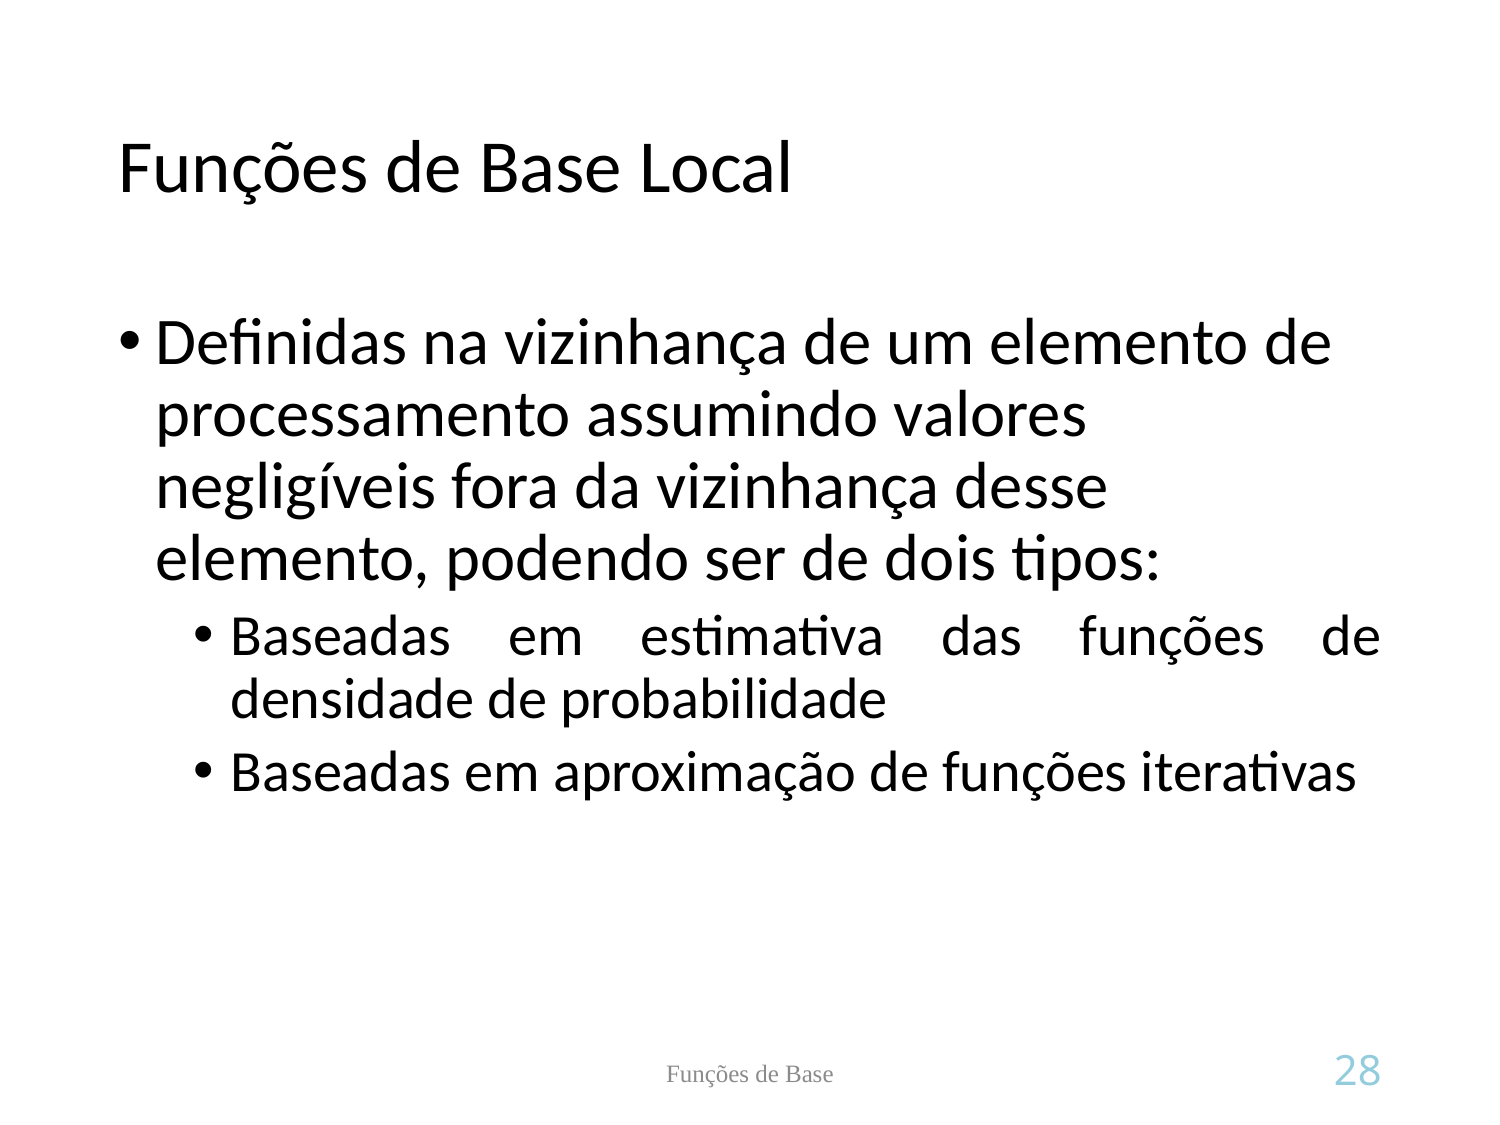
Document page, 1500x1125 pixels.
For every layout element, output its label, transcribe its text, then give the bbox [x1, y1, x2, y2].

footer Funções de Base [496, 1042, 1004, 1103]
title Funções de Base Local [103, 59, 1397, 278]
slide_number 28 [1059, 1042, 1397, 1103]
list Definidas na vizinhança de um elemento de processamento assumindo valores negligíveis fora da vizinhança desse elemento, podendo ser de dois tipos: Baseadas em estimativa das funções de densidade de probabilidade Baseadas em aproximação de funções iterativas [103, 299, 1397, 1014]
